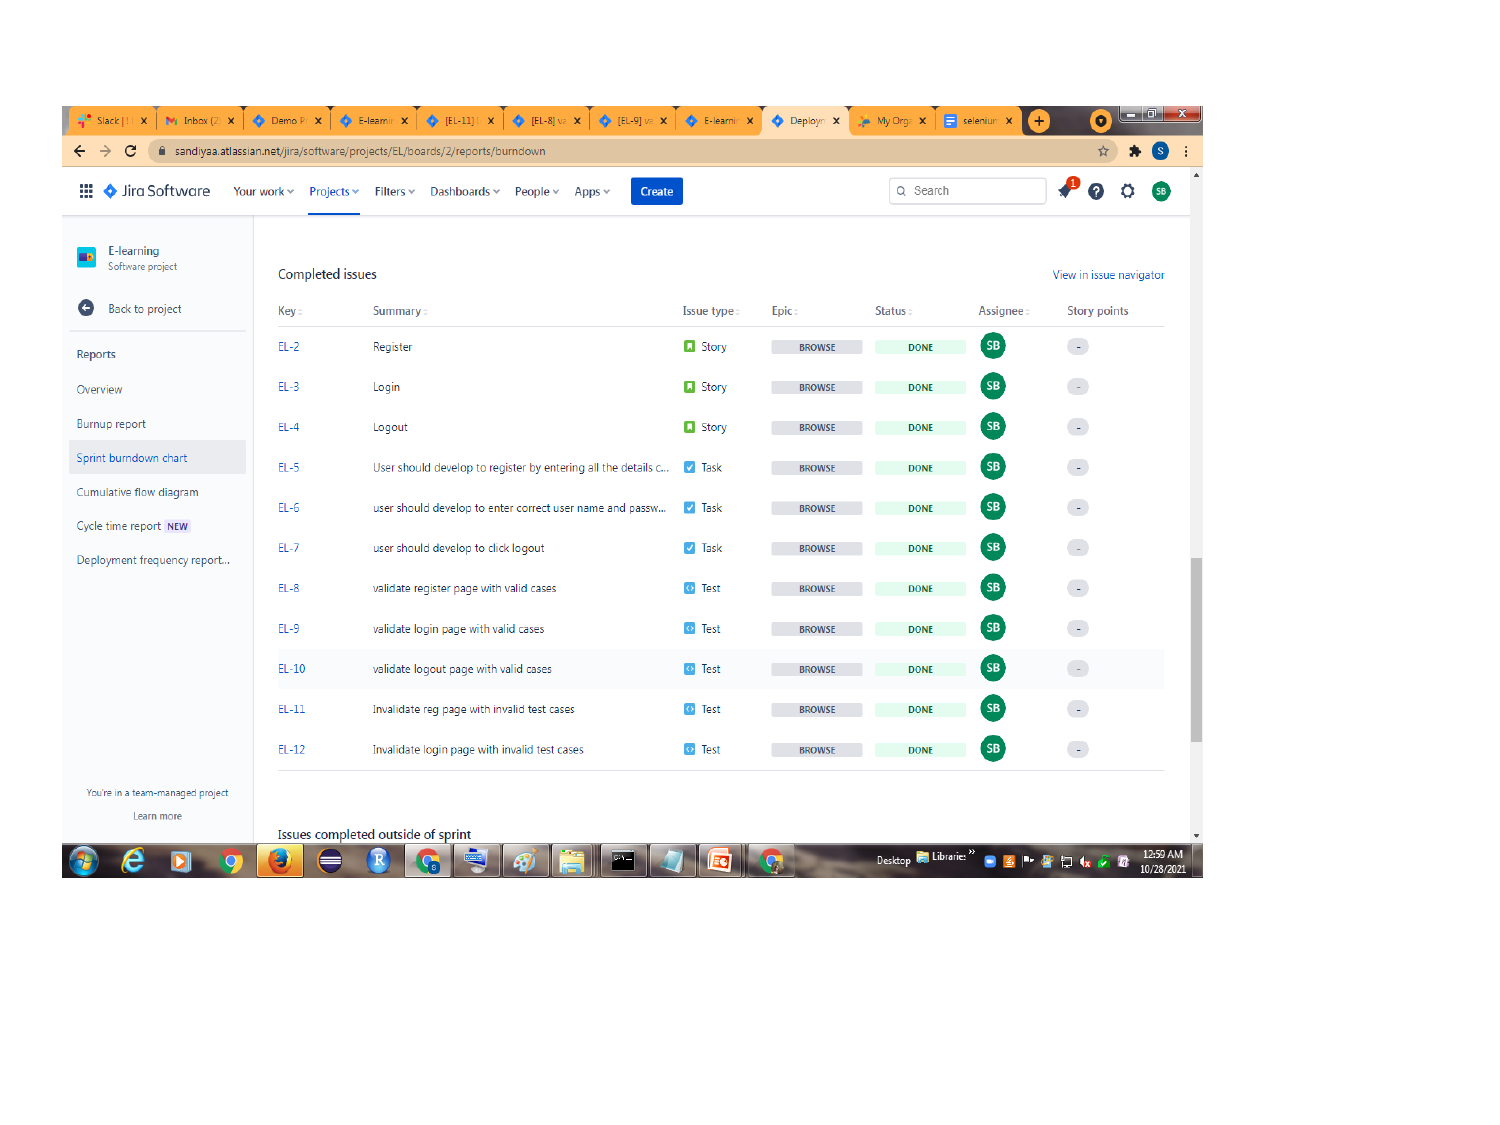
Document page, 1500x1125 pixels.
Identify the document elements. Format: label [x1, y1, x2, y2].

picture [62, 106, 1451, 1019]
